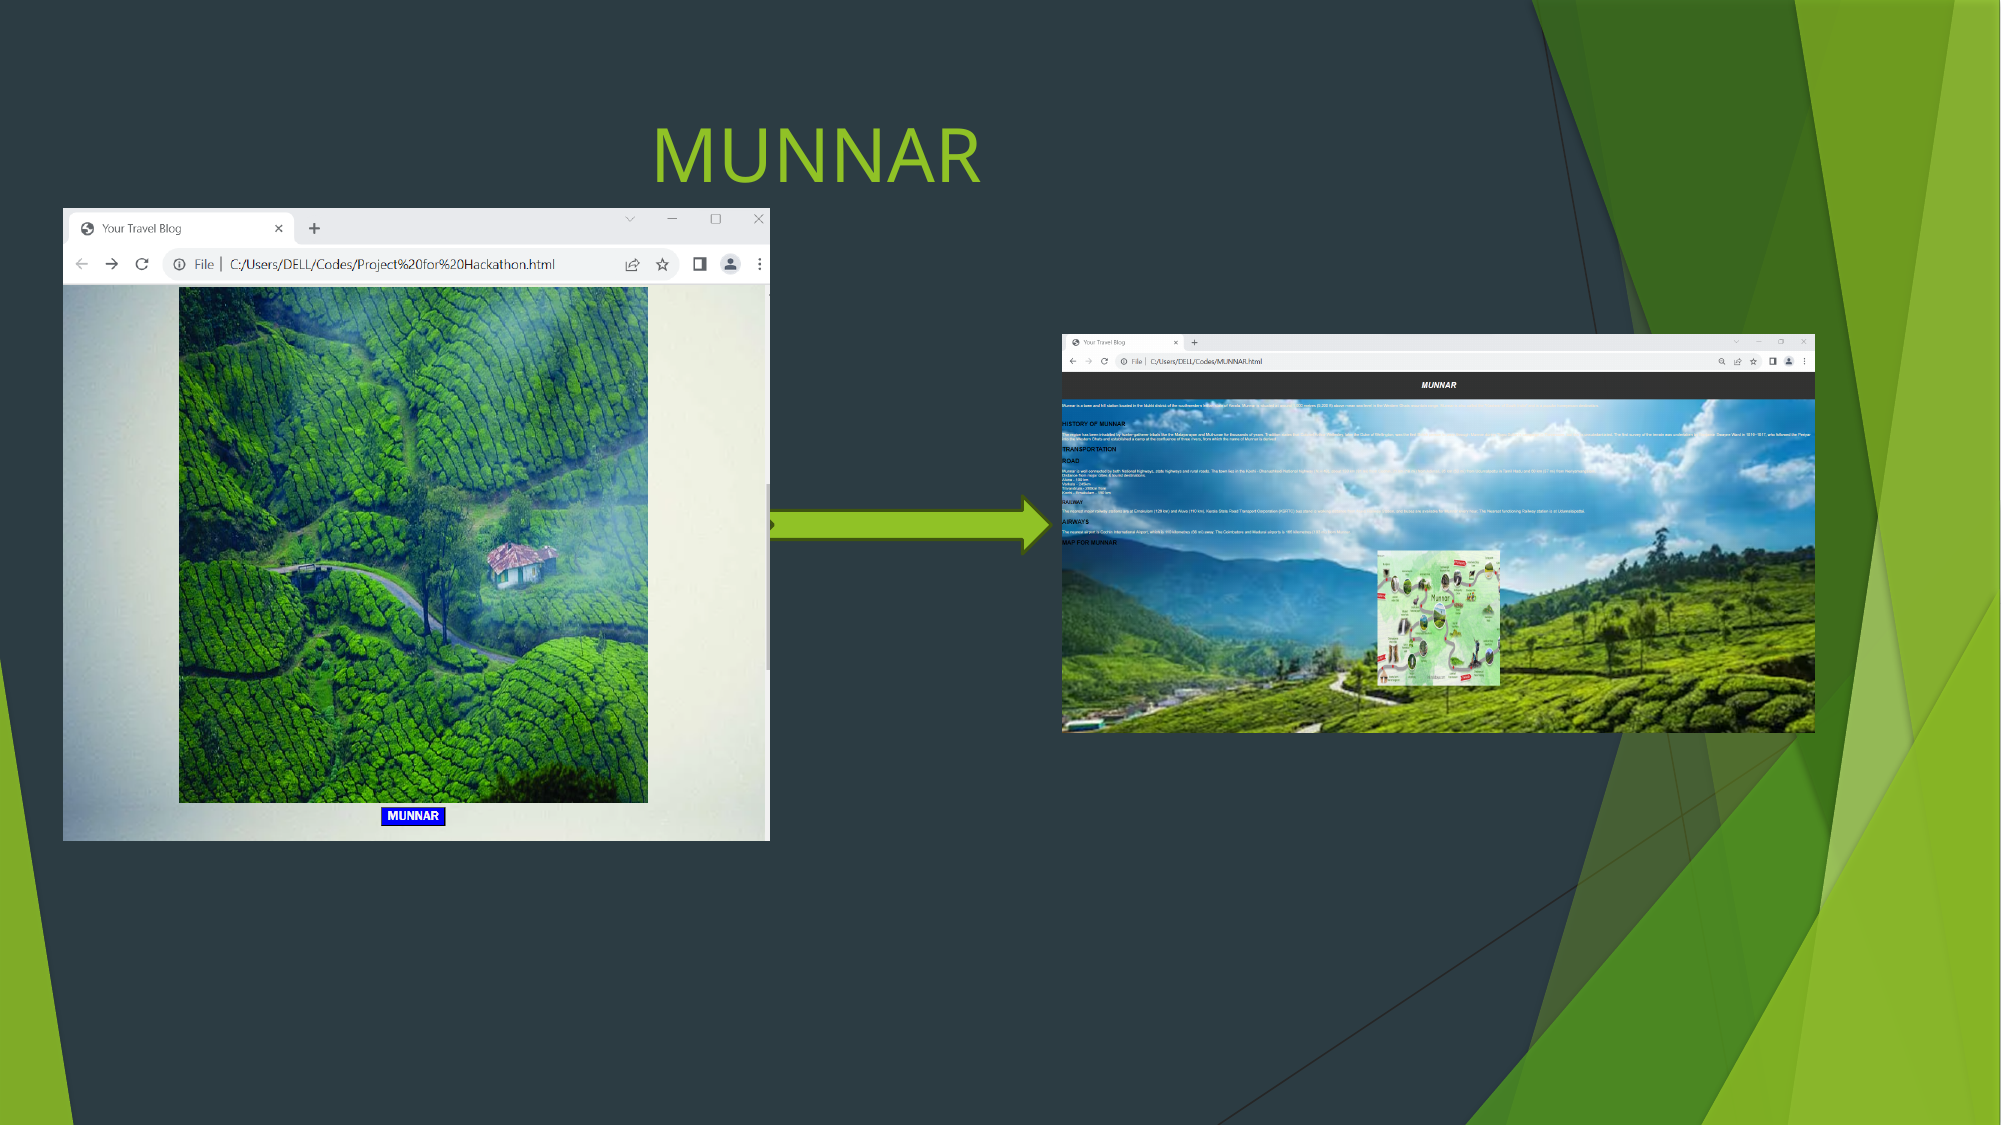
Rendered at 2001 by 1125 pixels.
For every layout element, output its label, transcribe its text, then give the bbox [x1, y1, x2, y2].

title MUNNAR [111, 99, 1522, 317]
picture [62, 207, 770, 841]
text_box [775, 494, 1053, 556]
picture [1061, 333, 1816, 733]
